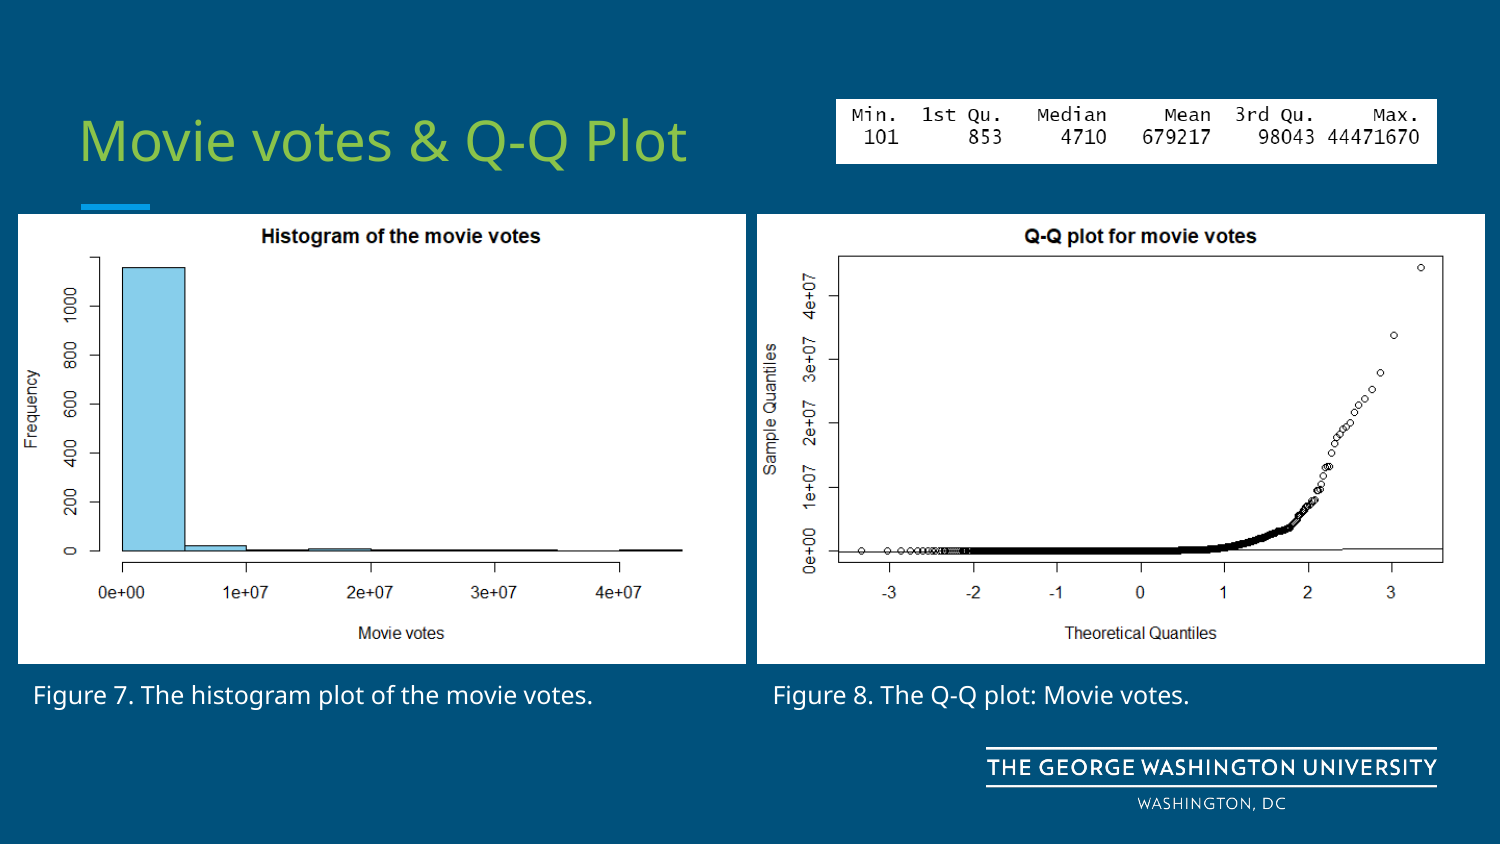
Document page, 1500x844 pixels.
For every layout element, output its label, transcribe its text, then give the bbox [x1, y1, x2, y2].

picture [988, 760, 999, 774]
picture [758, 215, 1484, 663]
title Movie votes & Q-Q Plot [63, 75, 1437, 188]
picture [1362, 760, 1371, 775]
picture [1162, 761, 1173, 775]
picture [1144, 764, 1152, 773]
picture [1215, 760, 1222, 775]
picture [1248, 760, 1259, 774]
picture [1289, 760, 1293, 773]
picture [1329, 760, 1334, 774]
picture [1377, 760, 1387, 775]
picture [1152, 764, 1157, 773]
picture [1072, 761, 1076, 773]
picture [1262, 760, 1276, 773]
picture [1322, 761, 1328, 774]
picture [837, 100, 1436, 163]
picture [1190, 760, 1201, 774]
picture [1410, 760, 1421, 775]
picture [1106, 760, 1117, 771]
picture [1092, 760, 1101, 775]
text_box Figure 7. The histogram plot of the movie votes. [18, 672, 736, 725]
picture [19, 215, 745, 663]
text_box Figure 8. The Q-Q plot: Movie votes. [757, 672, 1476, 725]
picture [1003, 760, 1015, 774]
picture [1040, 760, 1052, 772]
picture [1391, 760, 1399, 773]
picture [1223, 760, 1227, 774]
picture [1124, 760, 1133, 775]
picture [1282, 761, 1287, 774]
picture [1021, 760, 1030, 775]
picture [1176, 761, 1185, 774]
picture [1232, 760, 1244, 775]
picture [1058, 760, 1067, 775]
